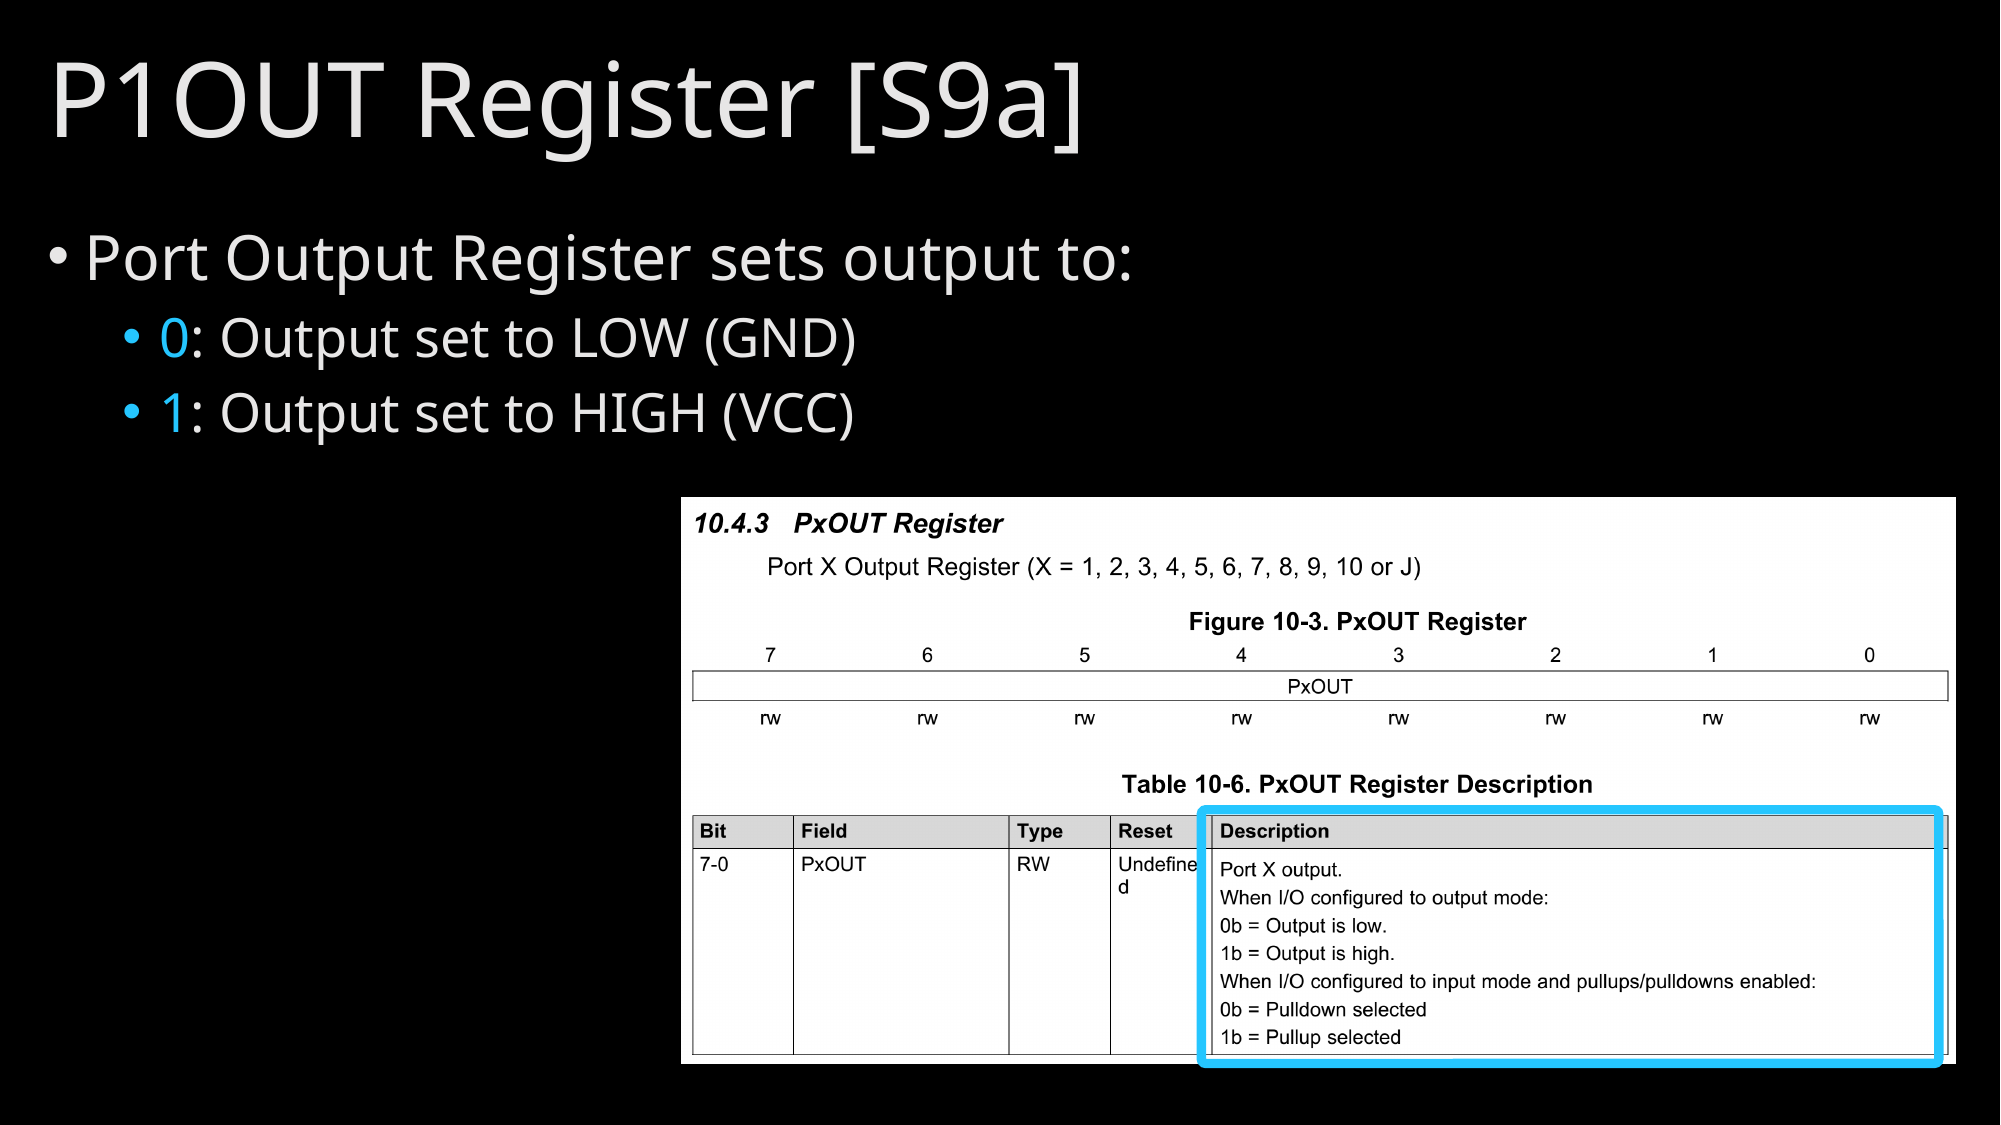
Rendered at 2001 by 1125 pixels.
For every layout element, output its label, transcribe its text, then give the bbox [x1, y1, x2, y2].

list Port Output Register sets output to: 0: Output set to LOW (GND) 1: Output set to HIGH (VCC) [32, 210, 1445, 454]
picture [681, 497, 1956, 1064]
title P1OUT Register [S9a] [32, 31, 1966, 177]
